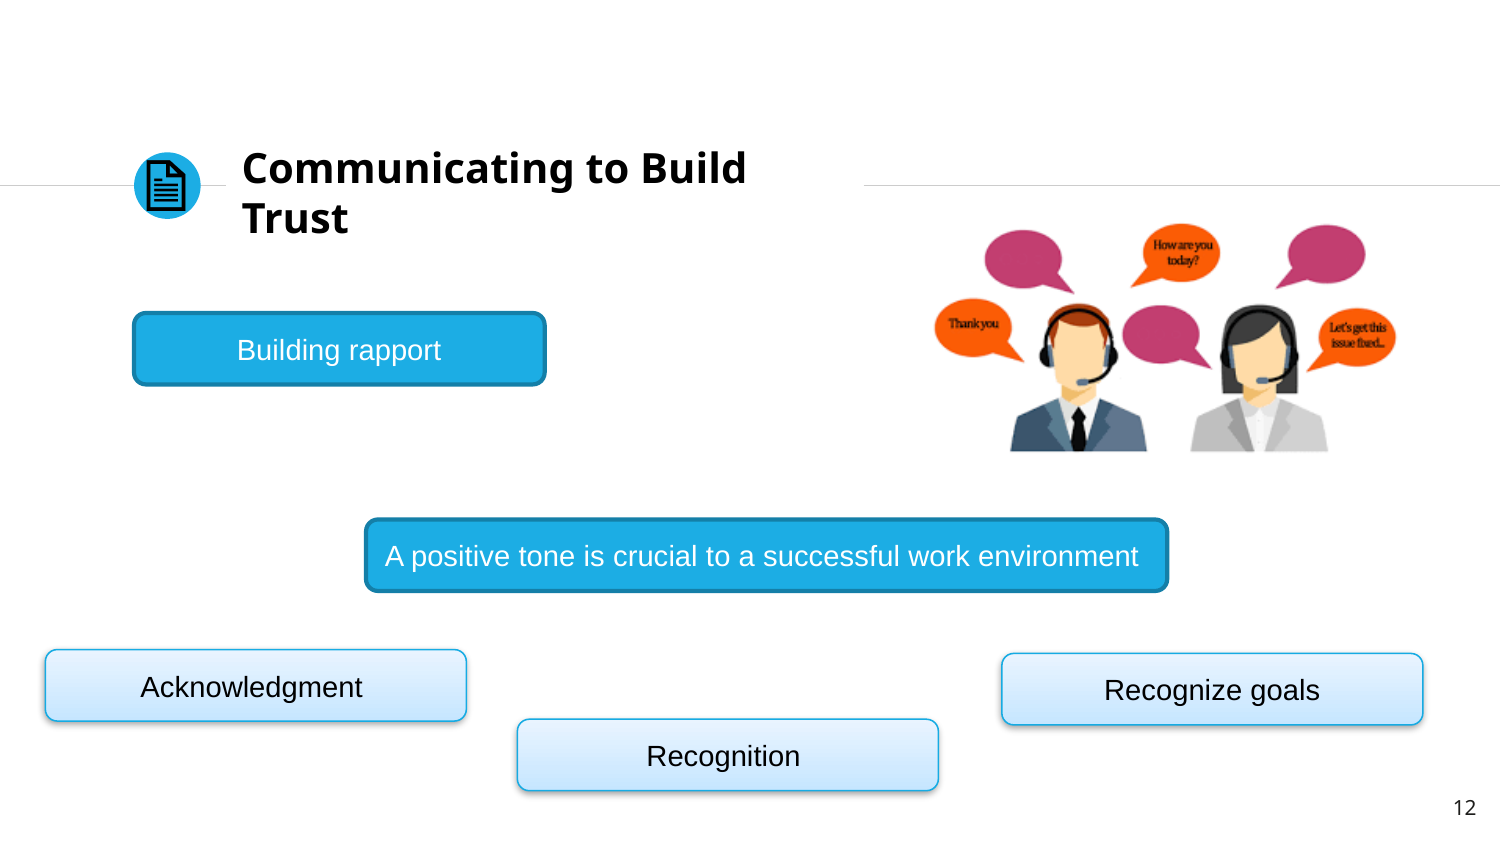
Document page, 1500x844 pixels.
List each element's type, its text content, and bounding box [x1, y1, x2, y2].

text_box Acknowledgment [44, 648, 468, 722]
text_box Recognize goals [1001, 652, 1424, 726]
text_box Building rapport [131, 310, 547, 387]
slide_number 12 [1401, 779, 1492, 844]
text_box Recognition [516, 718, 940, 792]
picture [929, 199, 1402, 462]
title Communicating to Build Trust [226, 146, 863, 237]
picture [135, 155, 196, 216]
text_box A positive tone is crucial to a successful work environment [363, 517, 1170, 594]
